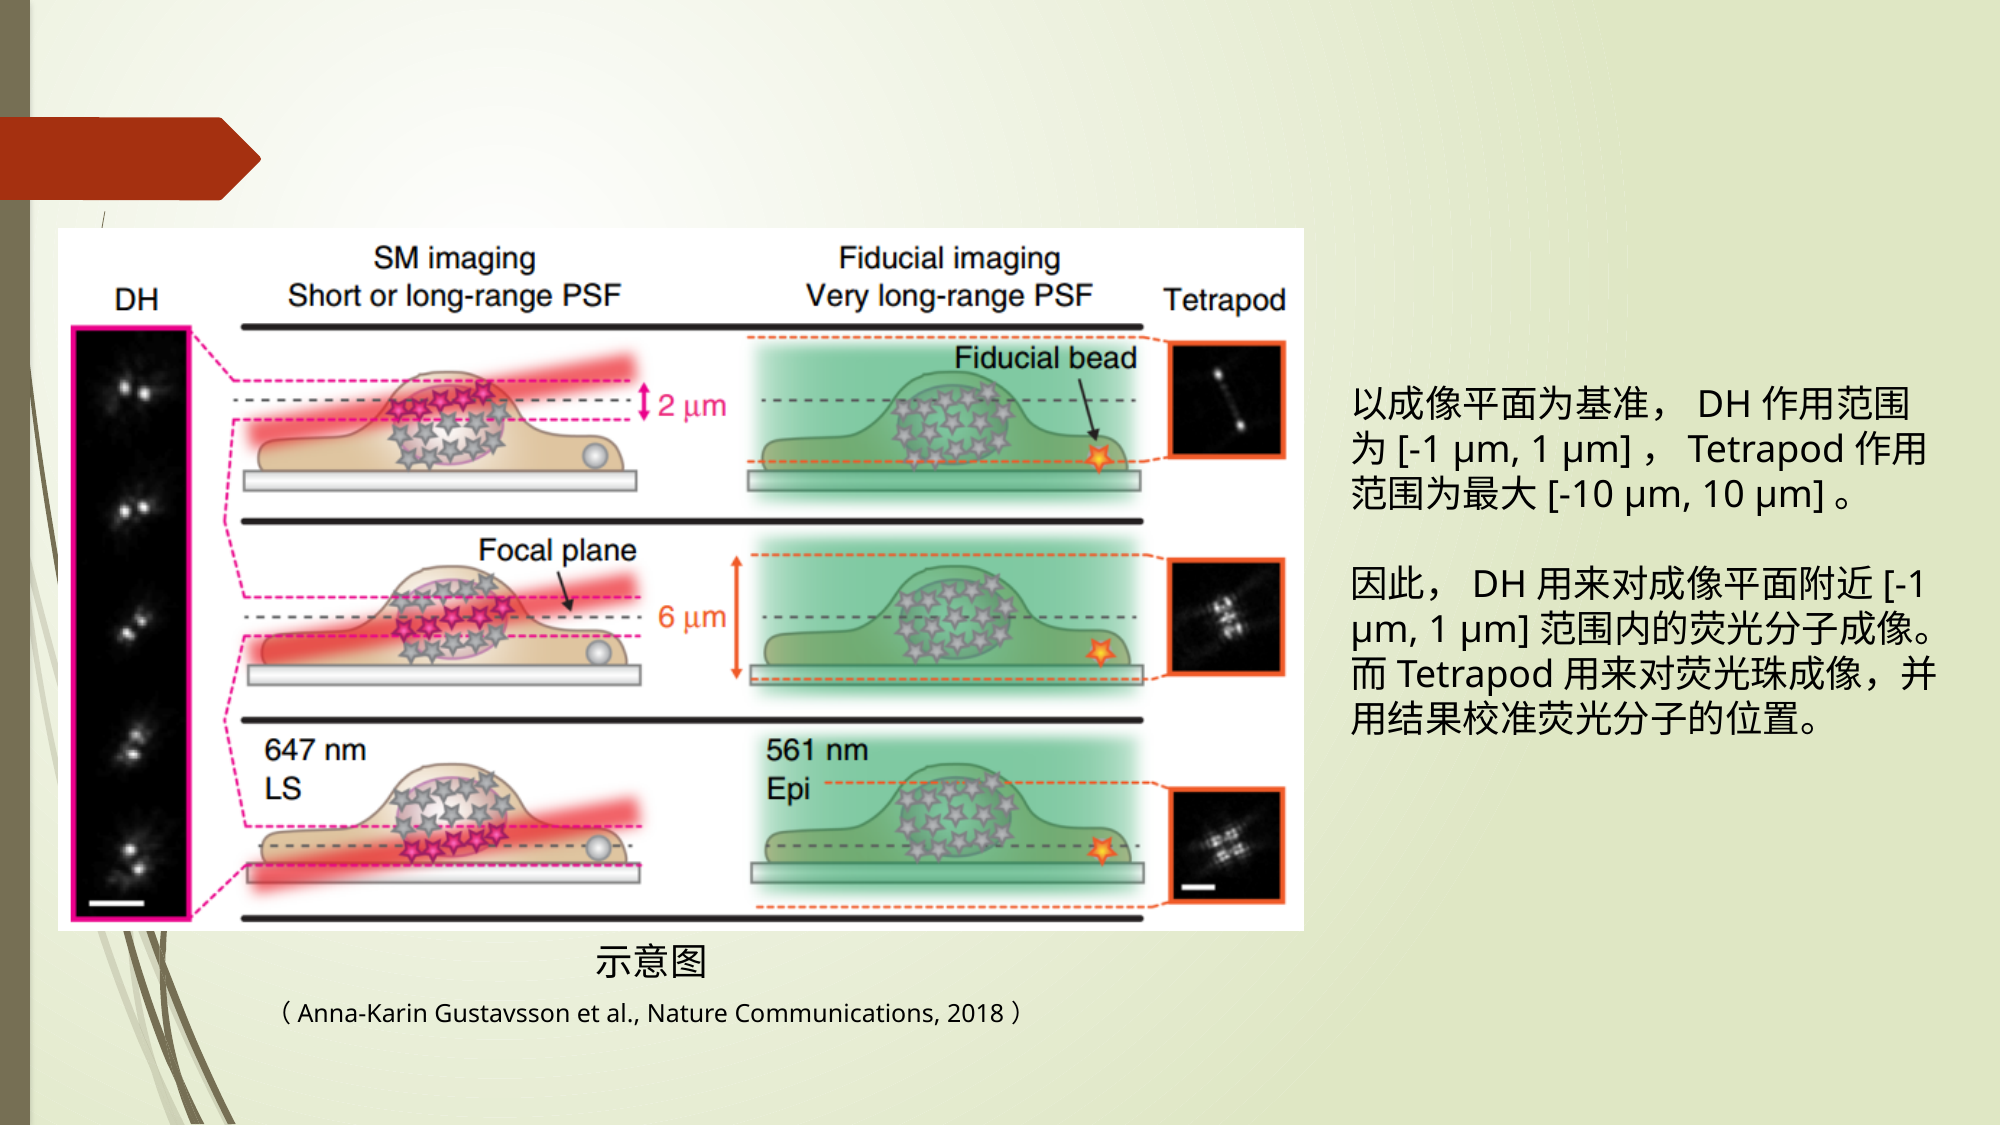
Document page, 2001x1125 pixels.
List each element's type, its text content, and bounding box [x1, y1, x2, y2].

text_box （Anna-Karin Gustavsson et al., Nature Communications, 2018） [251, 990, 1052, 1035]
text_box 示意图 [580, 939, 723, 990]
picture [58, 228, 1304, 931]
text_box 以成像平面为基准，DH作用范围为[-1 μm, 1 μm]，Tetrapod作用范围为最大[-10 μm, 10 μm]。 因此，DH用来对成像平面附近[-1 μm, 1 μm]范围内的荧光分子成像。而Tetrapod用来对荧光珠成像，并用结果校准荧光分子的位置。 [1335, 373, 1960, 748]
